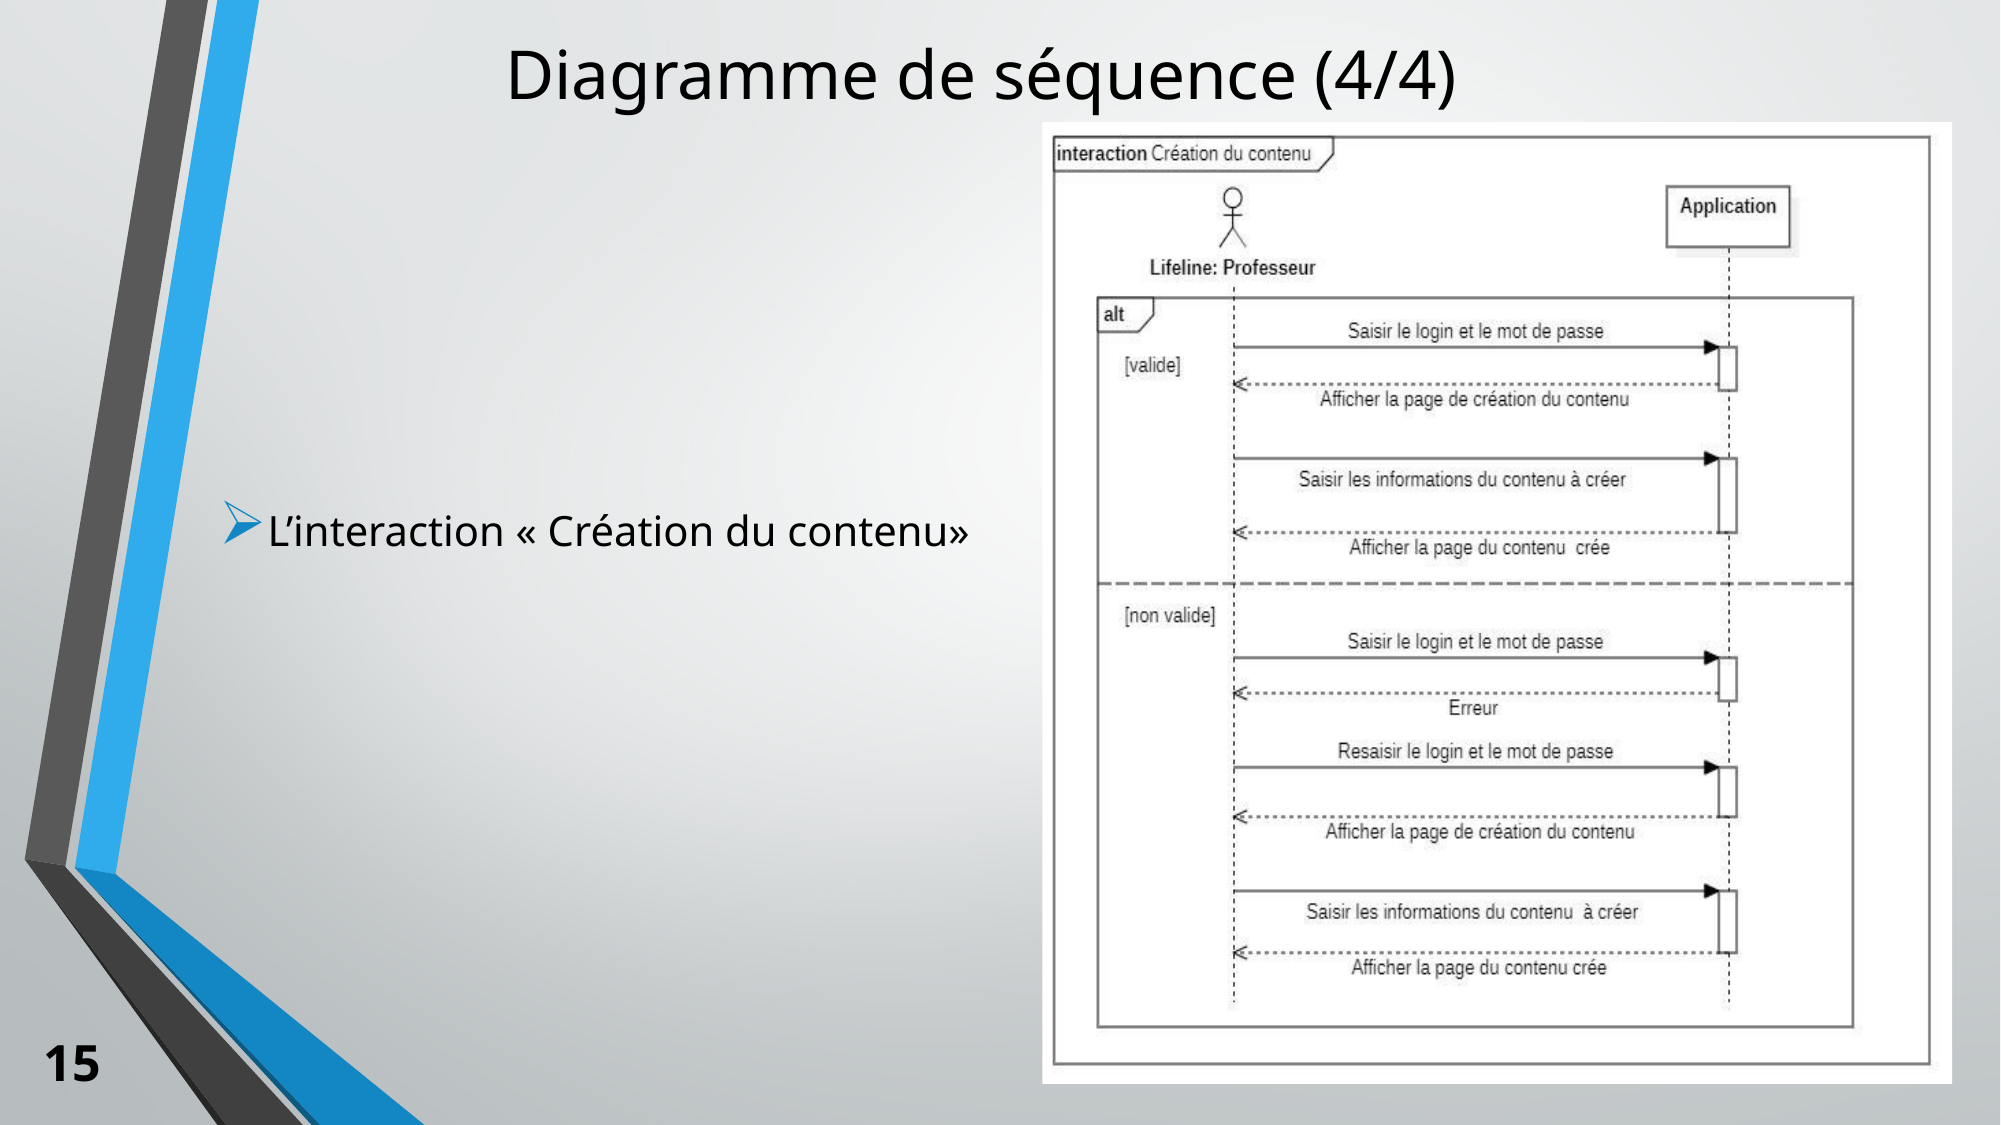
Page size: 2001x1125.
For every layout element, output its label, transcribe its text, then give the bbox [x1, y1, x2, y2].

picture [1042, 122, 1953, 1084]
text_box L’interaction « Création du contenu» [204, 497, 1000, 604]
slide_number 15 [0, 1023, 145, 1108]
text_box Diagramme de séquence (4/4) [445, 25, 1518, 123]
